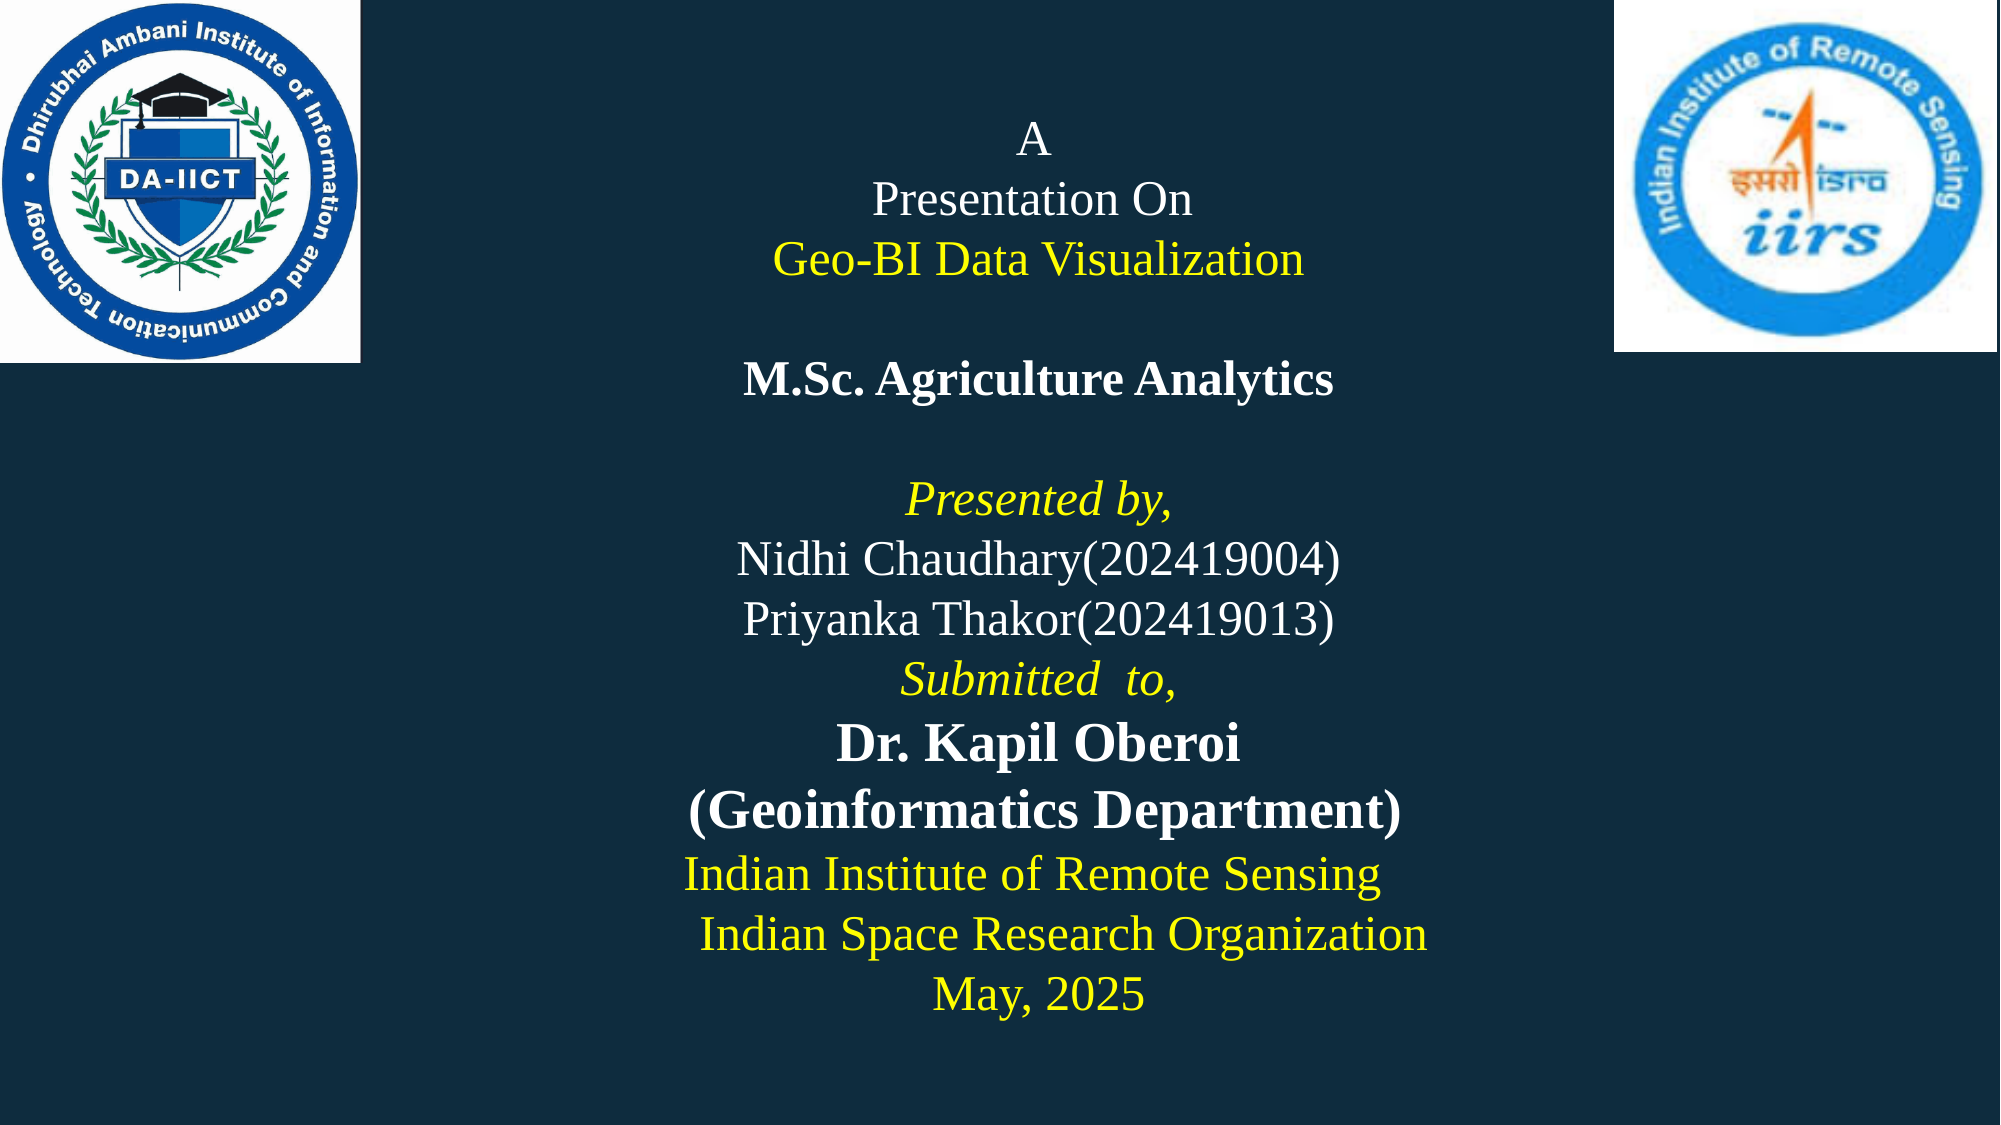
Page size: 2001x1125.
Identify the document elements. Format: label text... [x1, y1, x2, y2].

picture [1613, 0, 1997, 353]
title A Presentation On Geo-BI Data Visualization M.Sc. Agriculture Analytics Presented by, Nidhi Chaudhary(202419004) Priyanka Thakor(202419013) Submitted to, Dr. Kapil Oberoi (Geoinformatics Department) Indian Institute of Remote Sensing Indian Space Research Organization May, 2025 [314, 0, 1721, 1125]
picture [0, 0, 363, 363]
